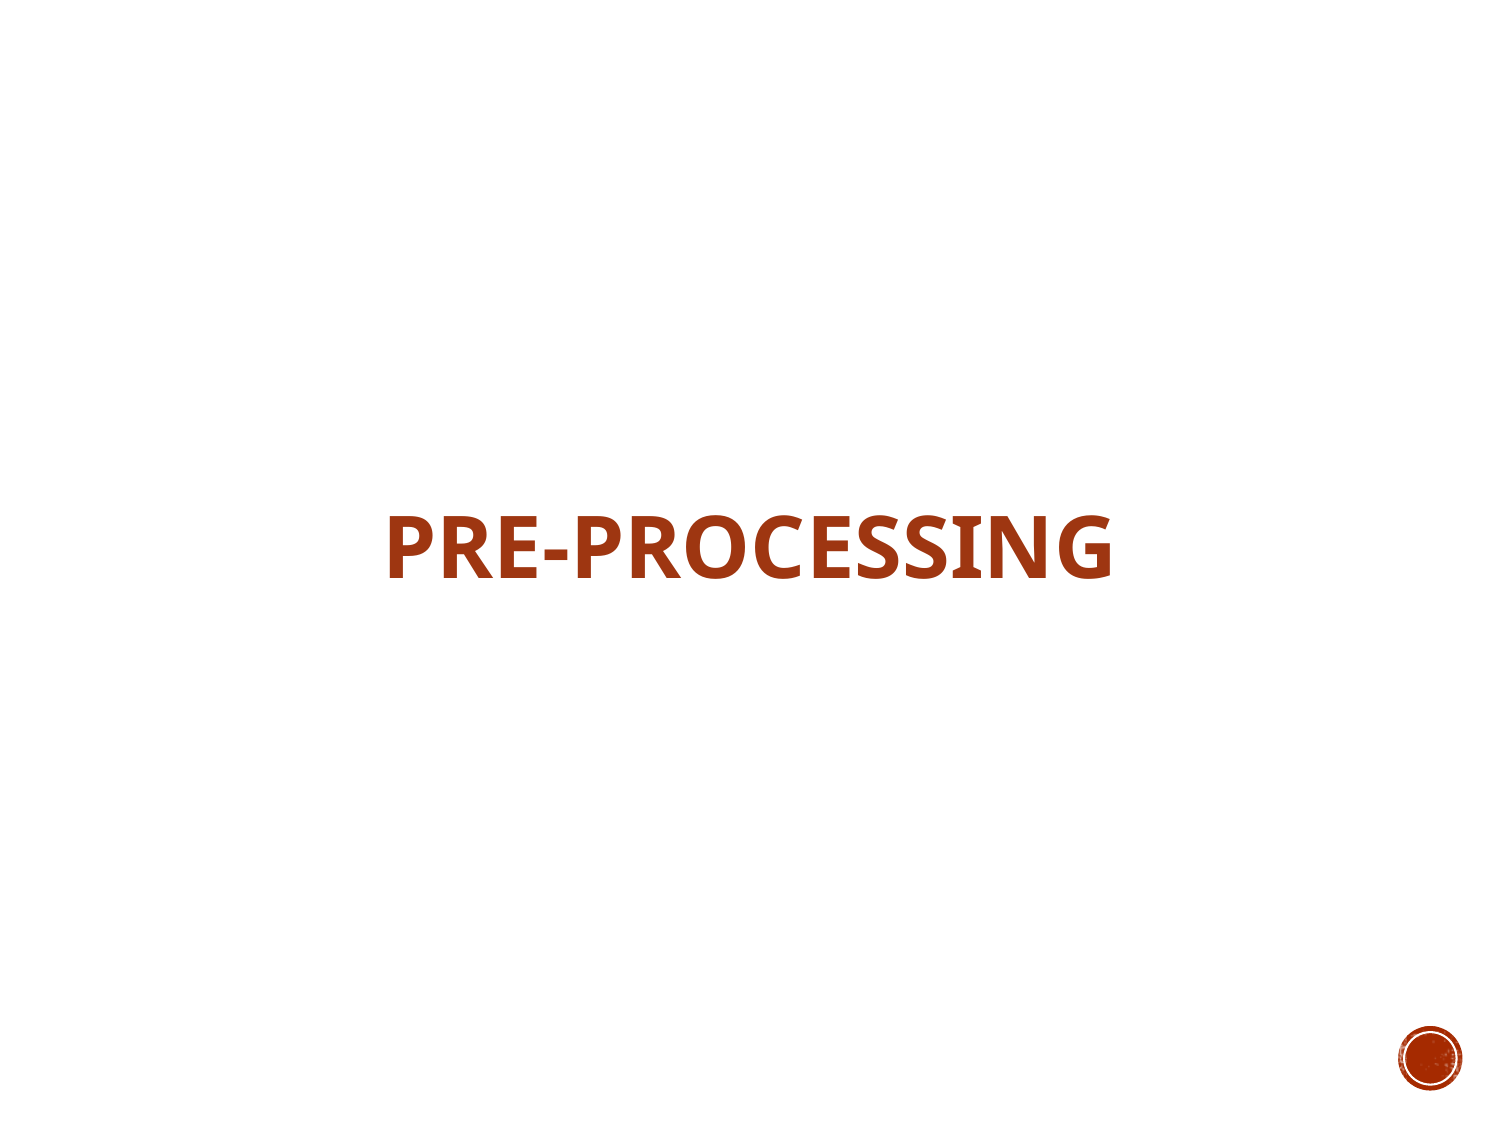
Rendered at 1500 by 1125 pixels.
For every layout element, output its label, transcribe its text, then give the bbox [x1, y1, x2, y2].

title PRE-PROCESSING [78, 496, 1421, 606]
